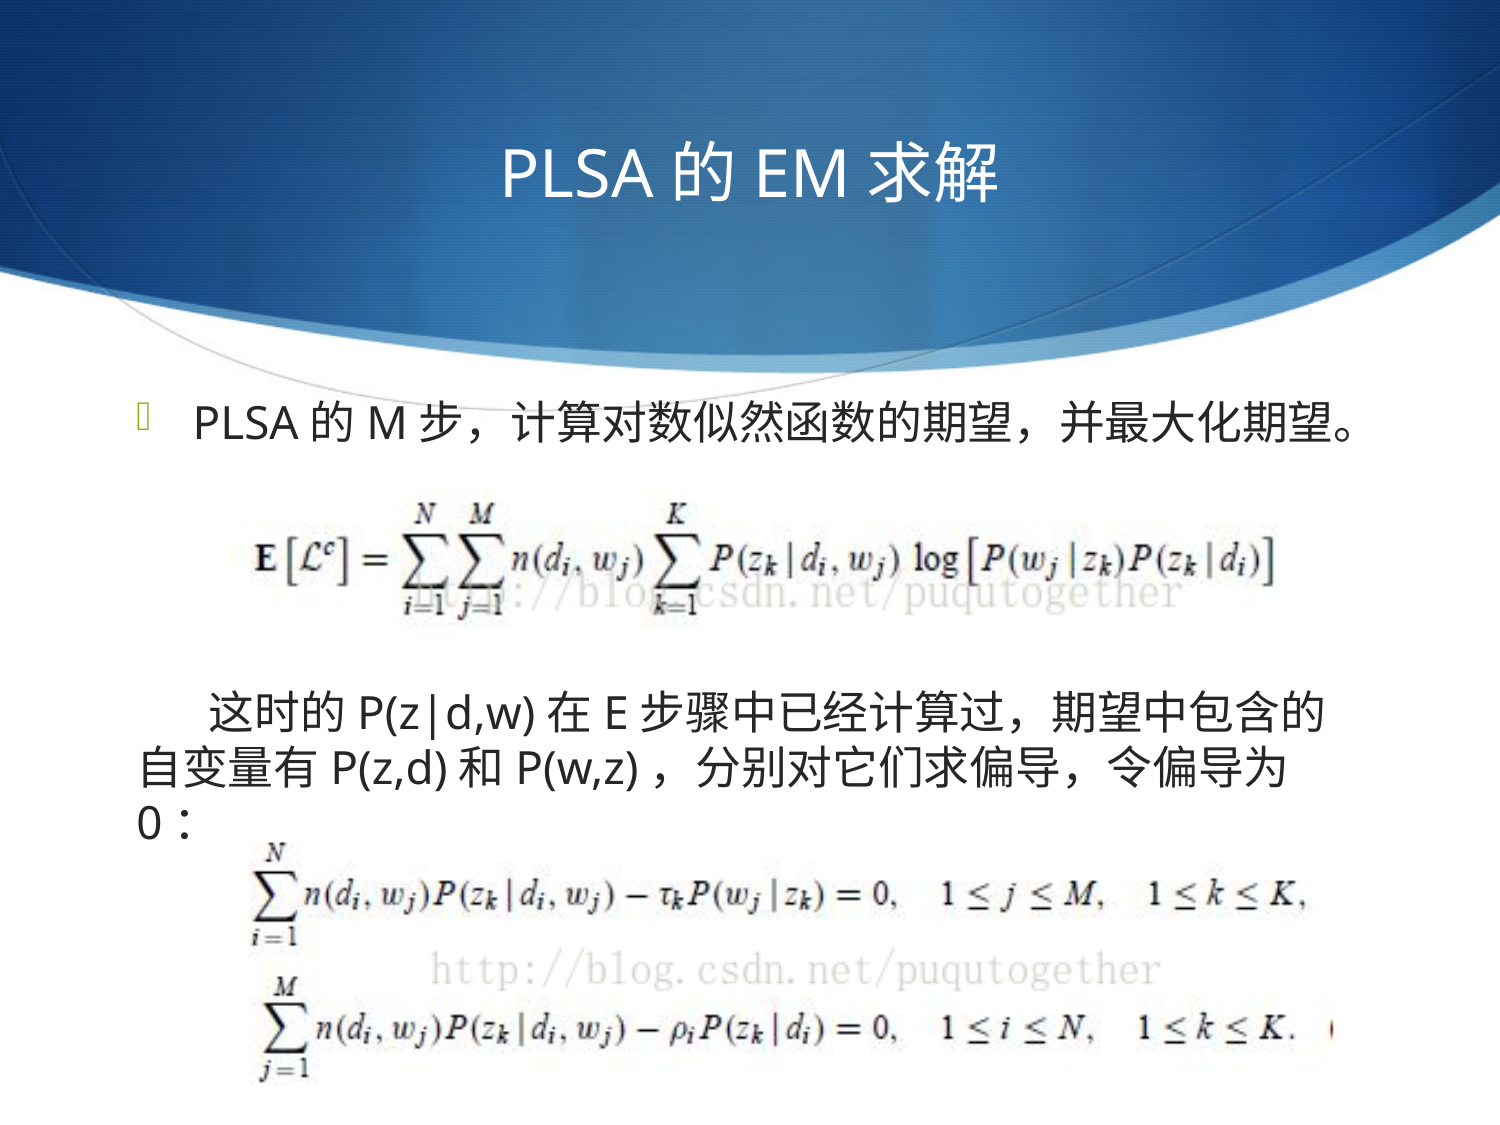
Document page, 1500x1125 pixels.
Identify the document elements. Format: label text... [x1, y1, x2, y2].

picture [0, 0, 1500, 1125]
title PLSA的EM求解 [75, 56, 1425, 245]
list PLSA的M步，计算对数似然函数的期望，并最大化期望。 这时的P(z|d,w)在E步骤中已经计算过，期望中包含的自变量有P(z,d)和P(w,z)，分别对它们求偏导，令偏导为0： [121, 385, 1379, 922]
